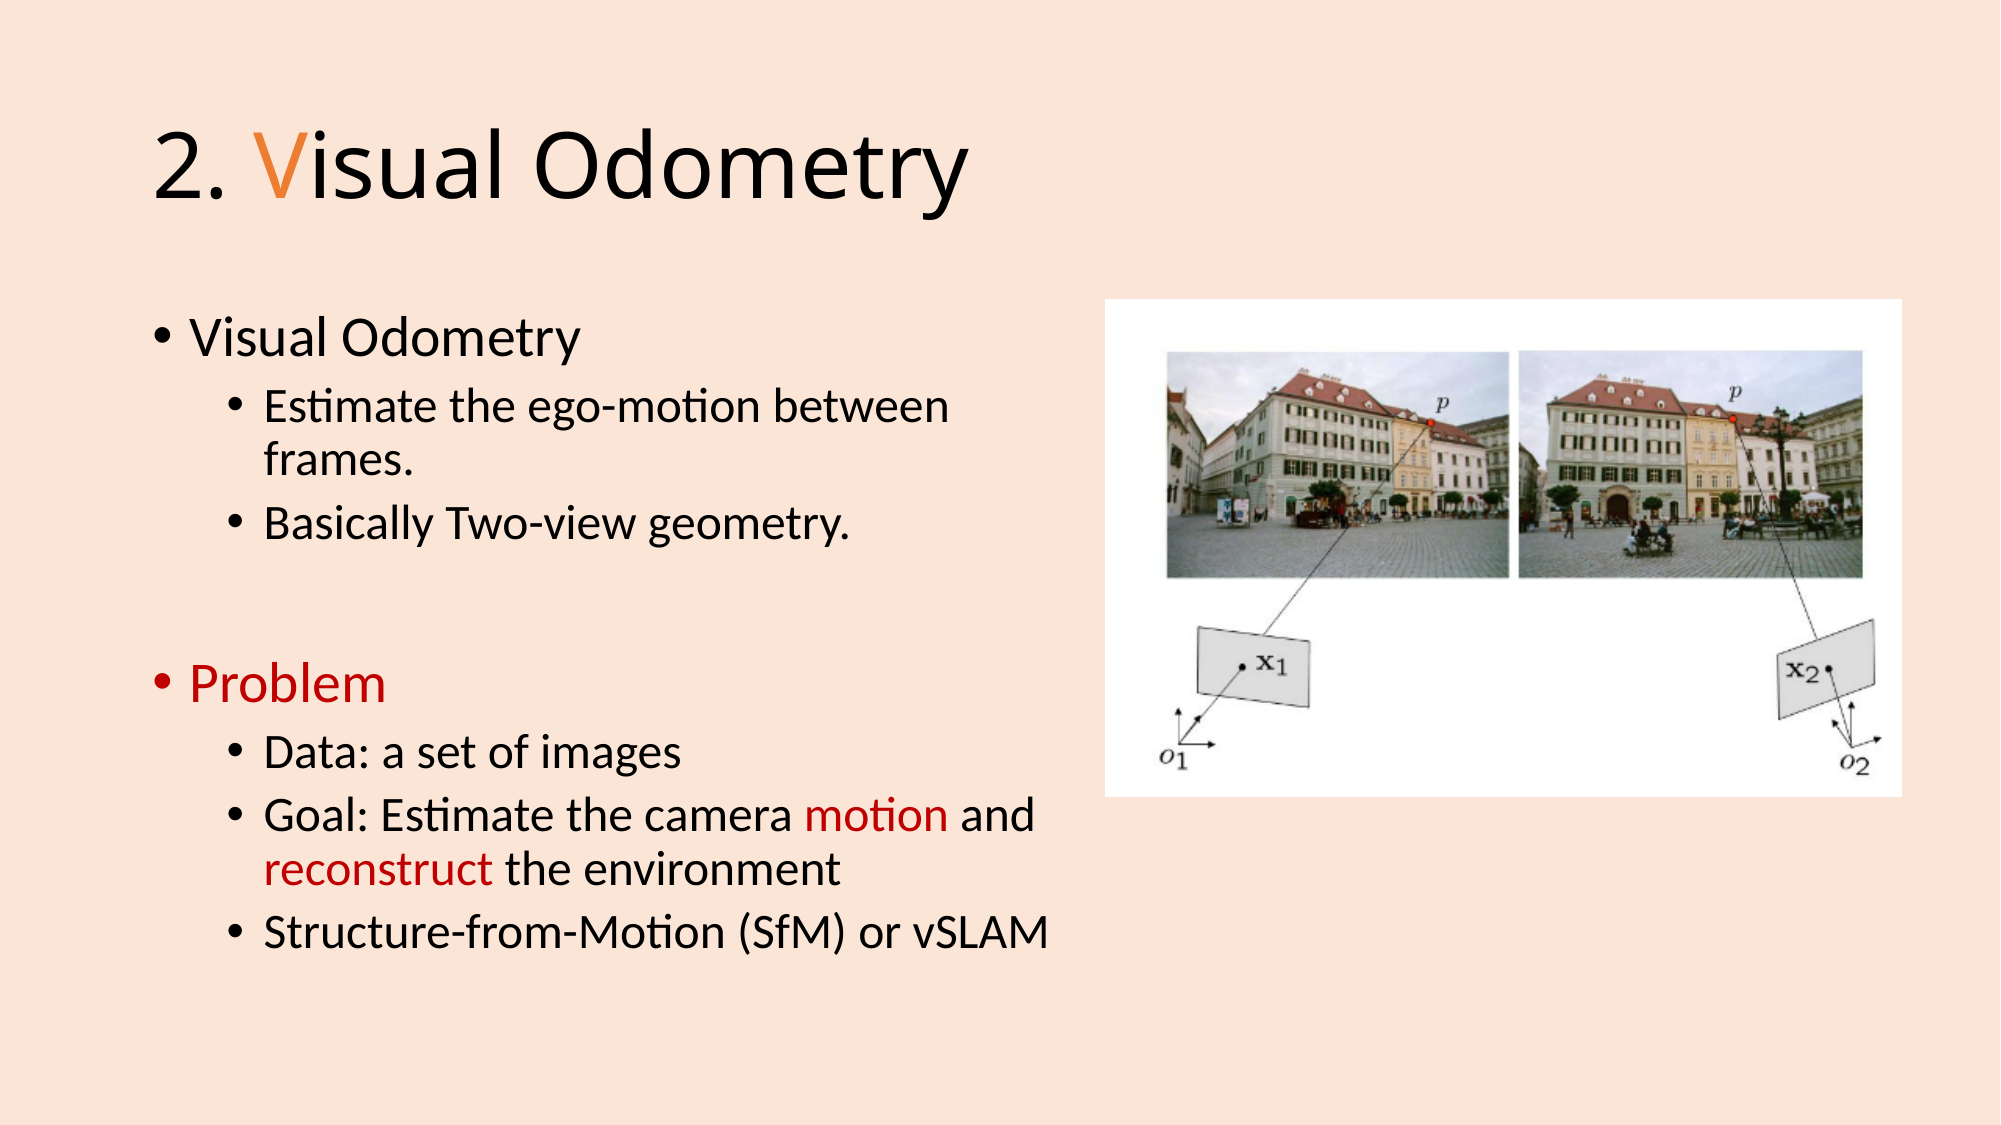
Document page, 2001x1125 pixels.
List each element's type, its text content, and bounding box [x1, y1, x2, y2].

picture [1105, 299, 1902, 797]
list Visual Odometry Estimate the ego-motion between frames. Basically Two-view geometry. Problem Data: a set of images Goal: Estimate the camera motion and reconstruct the environment Structure-from-Motion (SfM) or vSLAM [137, 299, 1106, 973]
title 2. Visual Odometry [137, 59, 1863, 278]
